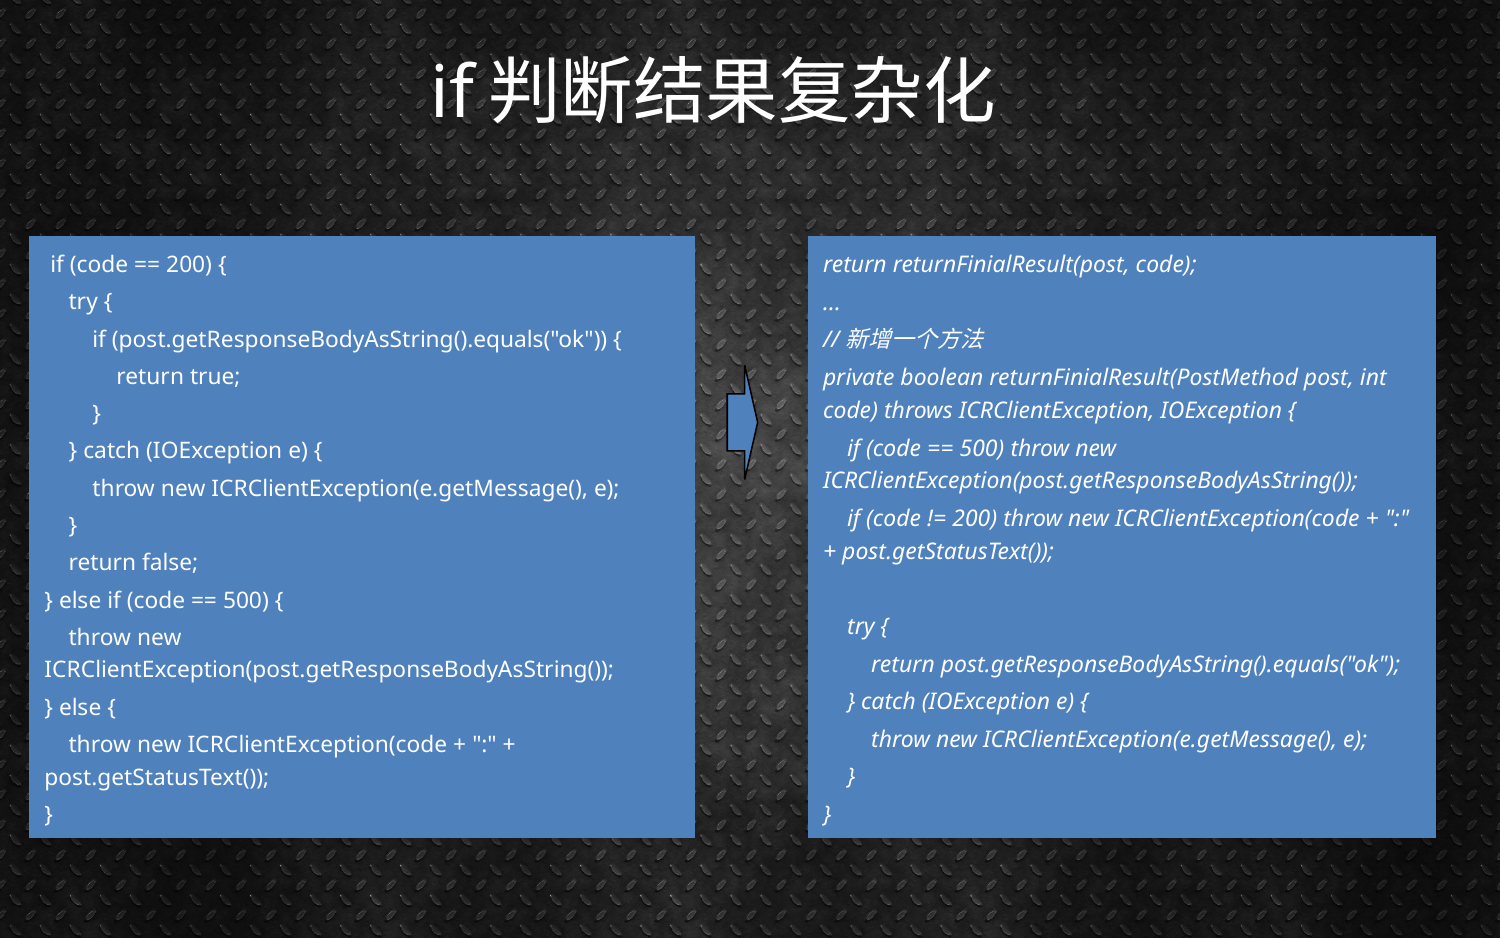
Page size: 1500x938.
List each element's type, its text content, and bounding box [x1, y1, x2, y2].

text_box [727, 365, 758, 480]
picture [0, 0, 1500, 938]
title if判断结果复杂化 [51, 37, 1375, 140]
list if (code == 200) { try { if (post.getResponseBodyAsString().equals("ok")) { return true; } } catch (IOException e) { throw new ICRClientException(e.getMessage(), e); } return false; } else if (code == 500) { throw new ICRClientException(post.getResponseBodyAsString()); } else { throw new ICRClientException(code + ":" + post.getStatusText()); } [29, 236, 695, 838]
text_box return returnFinialResult(post, code); ... //新增一个方法 private boolean returnFinialResult(PostMethod post, int code) throws ICRClientException, IOException { if (code == 500) throw new ICRClientException(post.getResponseBodyAsString()); if (code != 200) throw new ICRClientException(code + ":" + post.getStatusText()); try { return post.getResponseBodyAsString().equals("ok"); } catch (IOException e) { throw new ICRClientException(e.getMessage(), e); } } [808, 236, 1436, 838]
